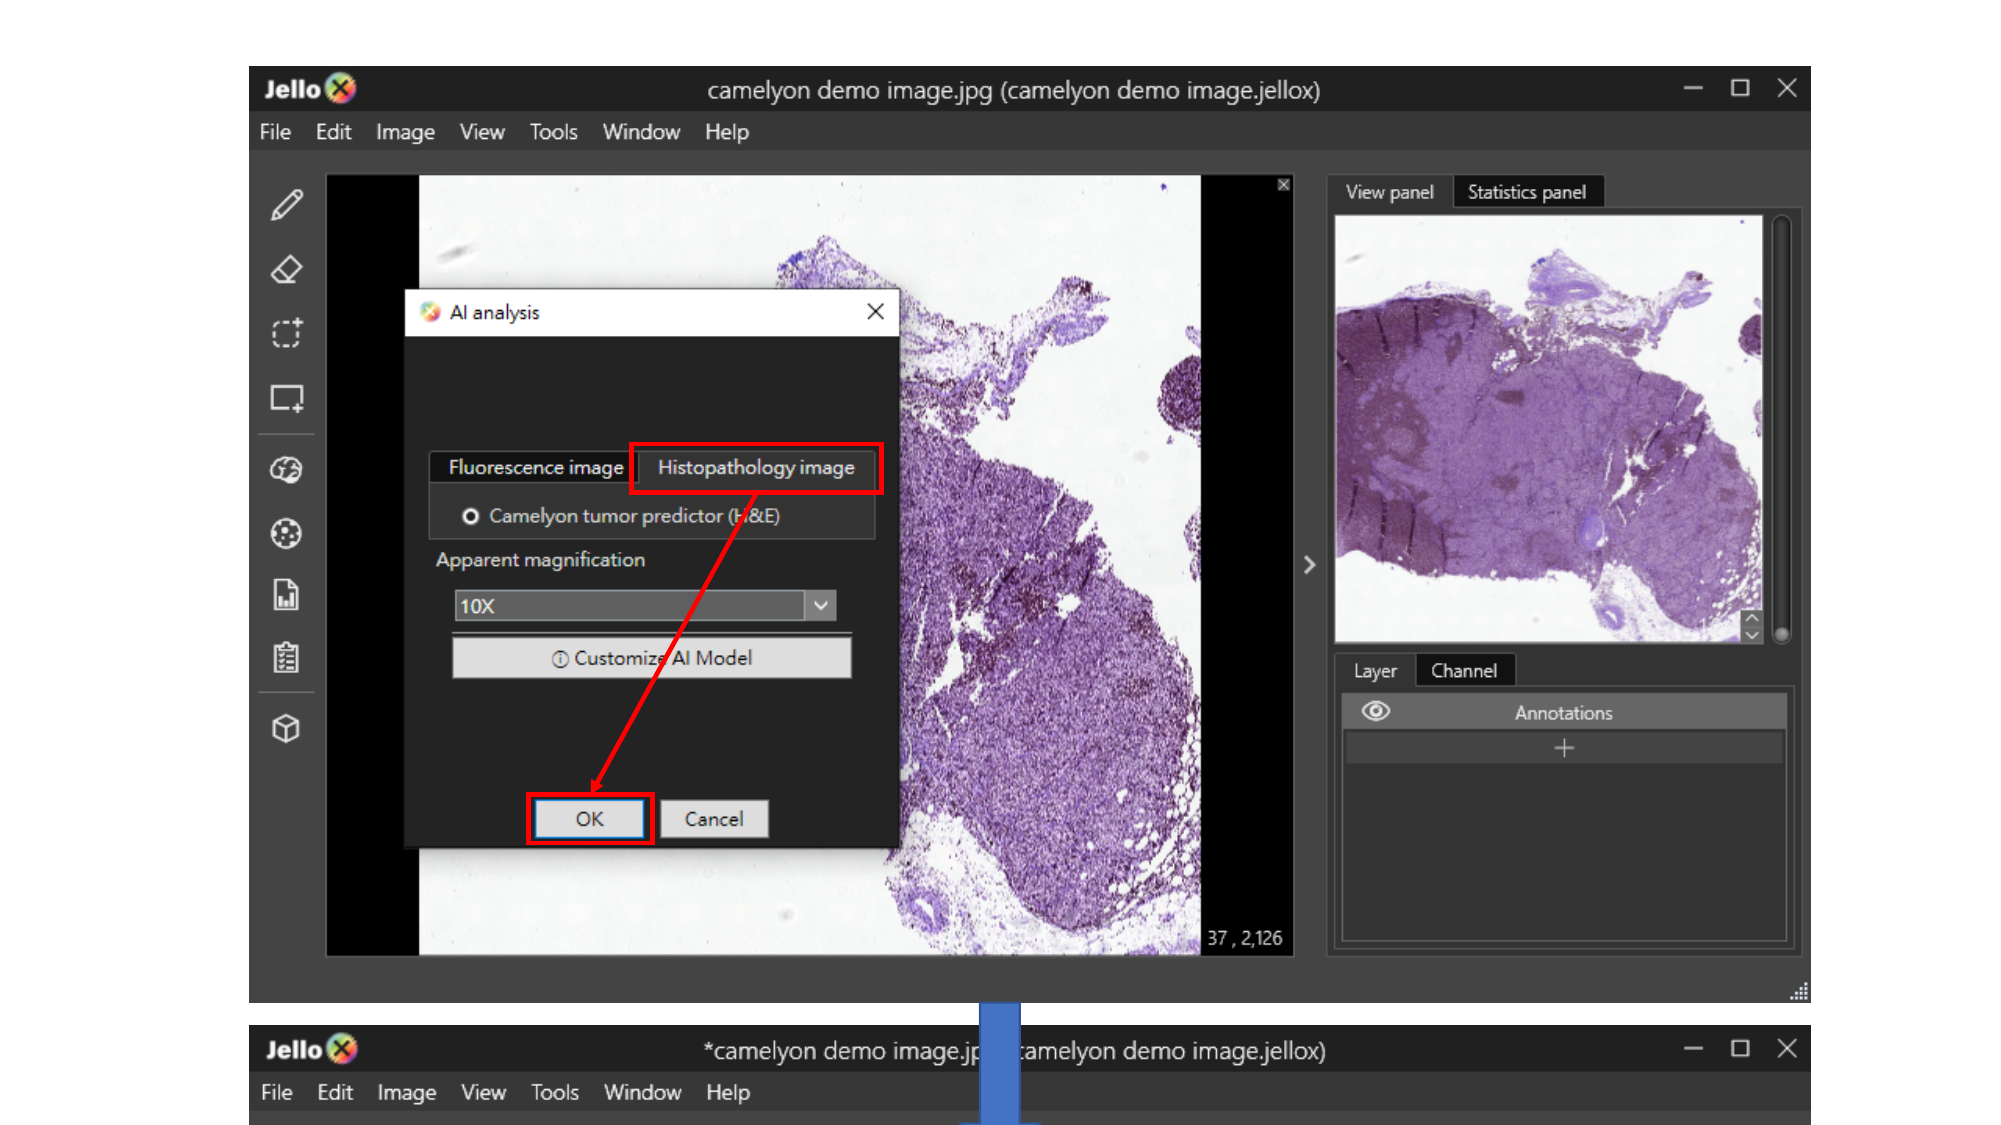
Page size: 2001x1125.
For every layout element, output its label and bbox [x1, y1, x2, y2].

text_box [249, 66, 1811, 1125]
